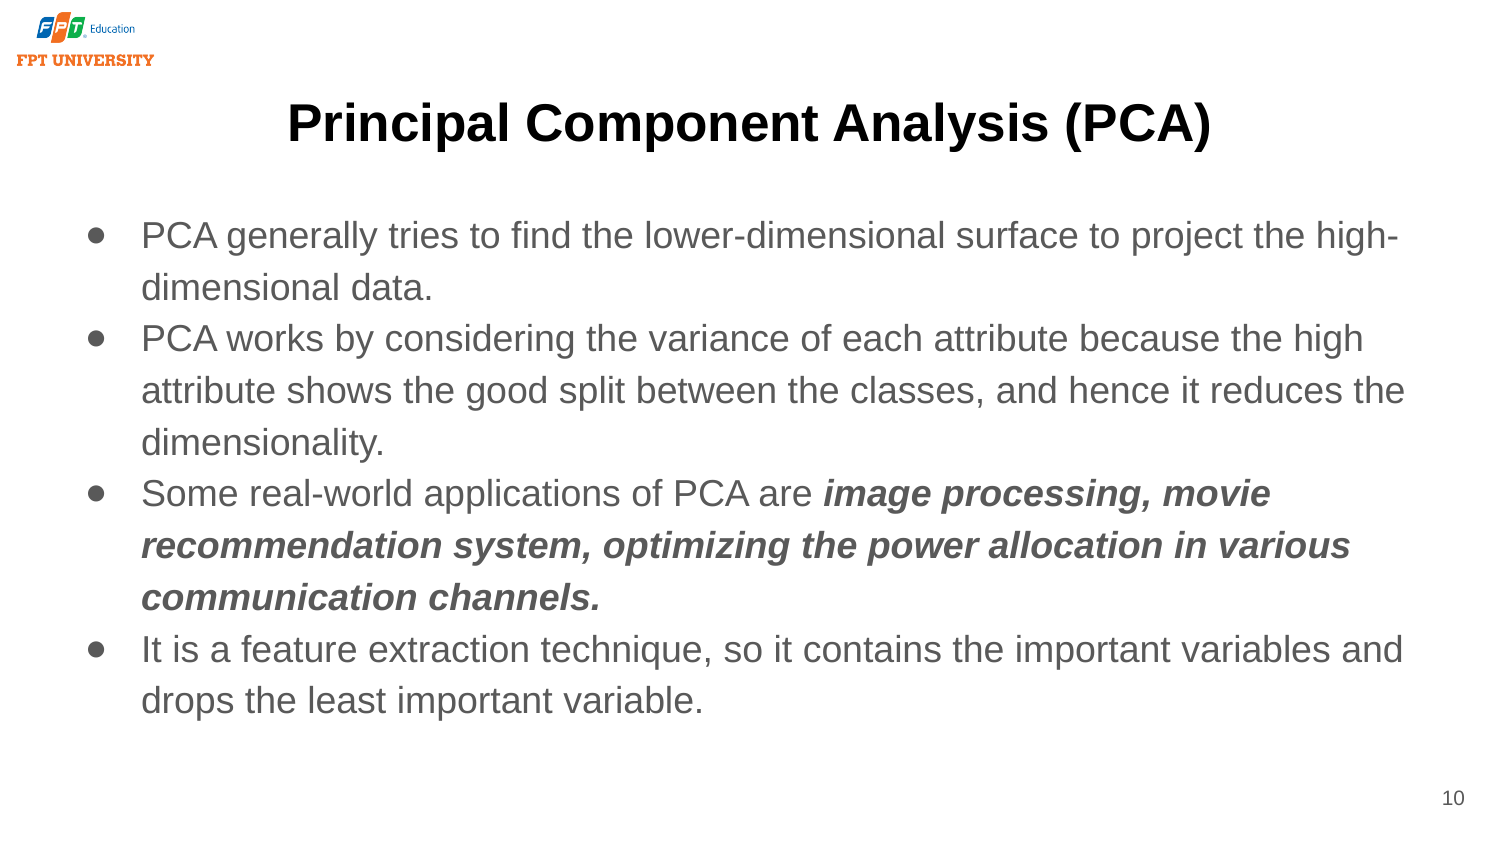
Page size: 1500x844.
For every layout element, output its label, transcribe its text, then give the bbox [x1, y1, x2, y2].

title Principal Component Analysis (PCA) [51, 72, 1449, 167]
picture [11, 1, 160, 77]
slide_number 10 [1389, 764, 1480, 830]
list PCA generally tries to find the lower-dimensional surface to project the high-dimensional data. PCA works by considering the variance of each attribute because the high attribute shows the good split between the classes, and hence it reduces the dimensionality. Some real-world applications of PCA are image processing, movie recommendation system, optimizing the power allocation in various communication channels. It is a feature extraction technique, so it contains the important variables and drops the least important variable. [51, 189, 1449, 783]
